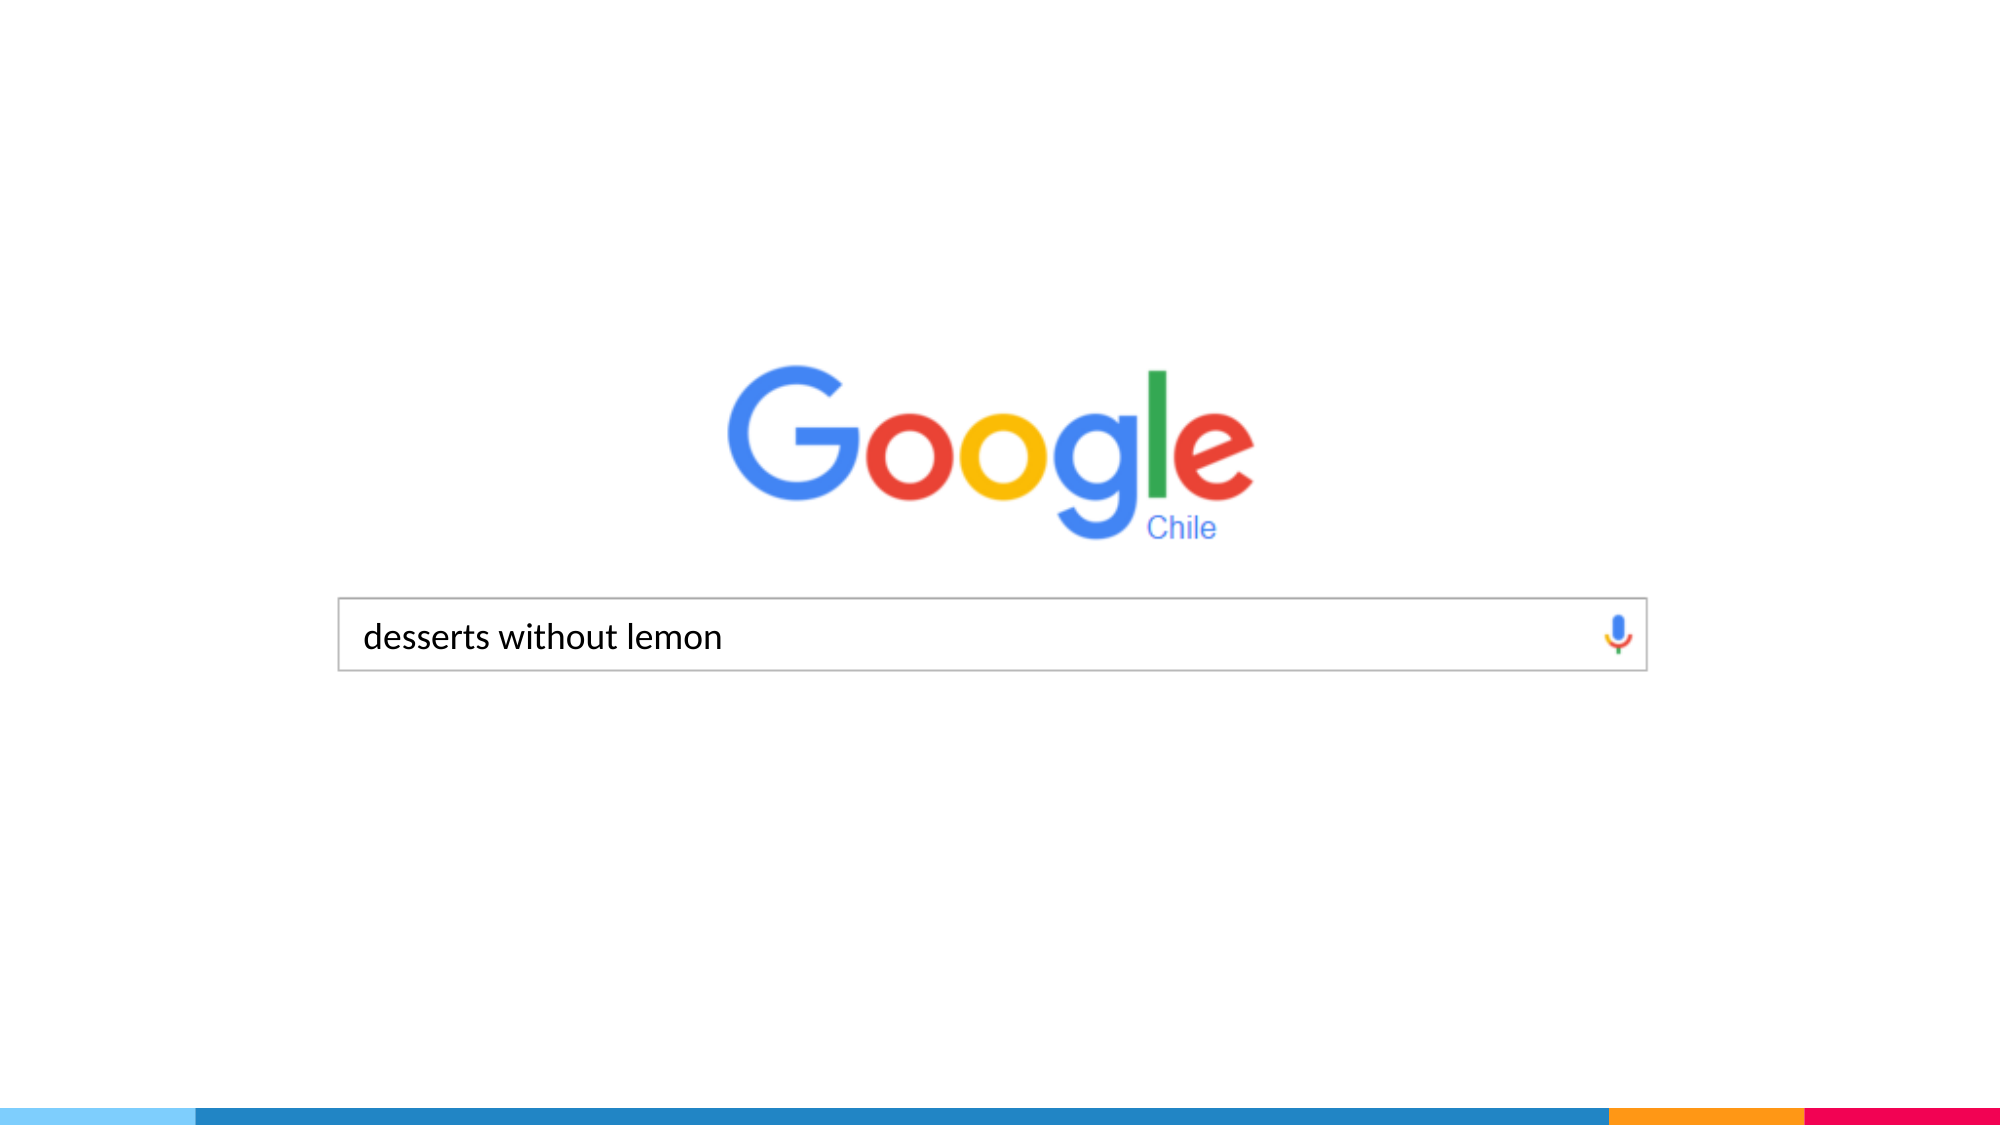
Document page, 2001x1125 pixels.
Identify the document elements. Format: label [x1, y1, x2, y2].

picture [303, 303, 1697, 793]
